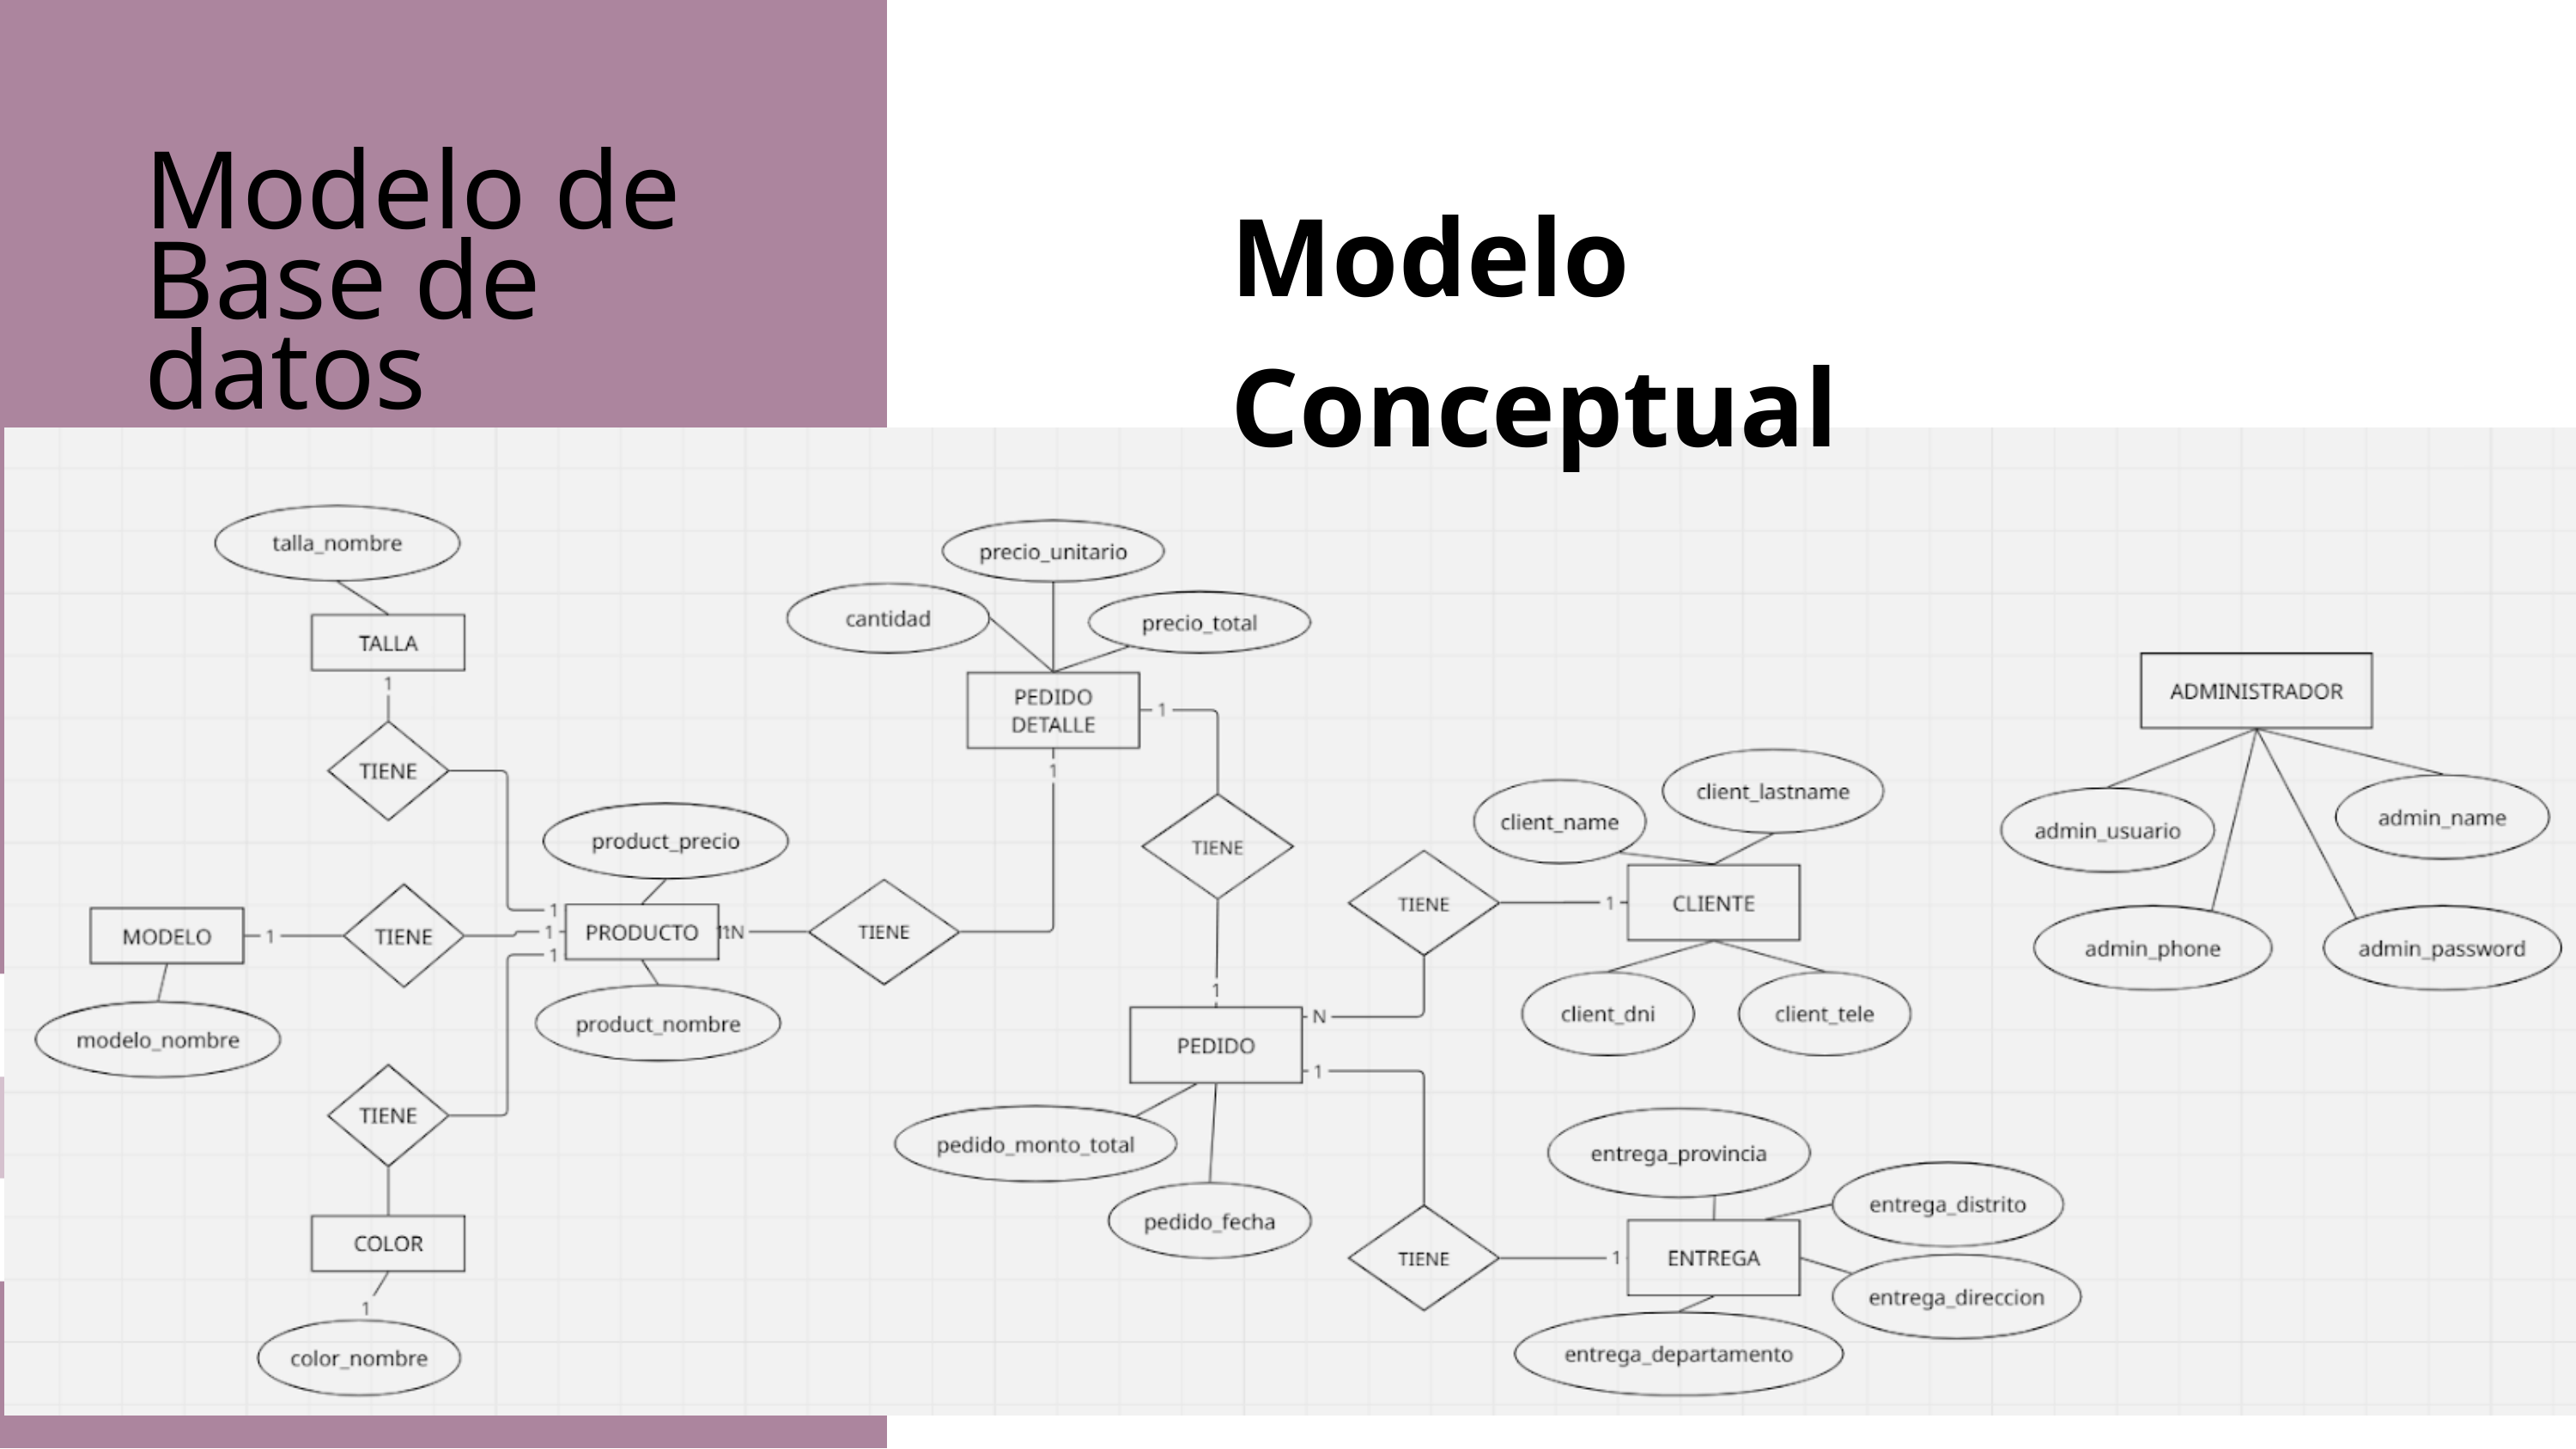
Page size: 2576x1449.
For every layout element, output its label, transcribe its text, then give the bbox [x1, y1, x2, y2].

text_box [392, 683, 495, 1449]
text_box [0, 973, 159, 1282]
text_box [498, 840, 754, 1415]
text_box Modelo Conceptual [1230, 167, 2227, 469]
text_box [0, 0, 887, 1449]
text_box [891, 427, 2576, 1416]
